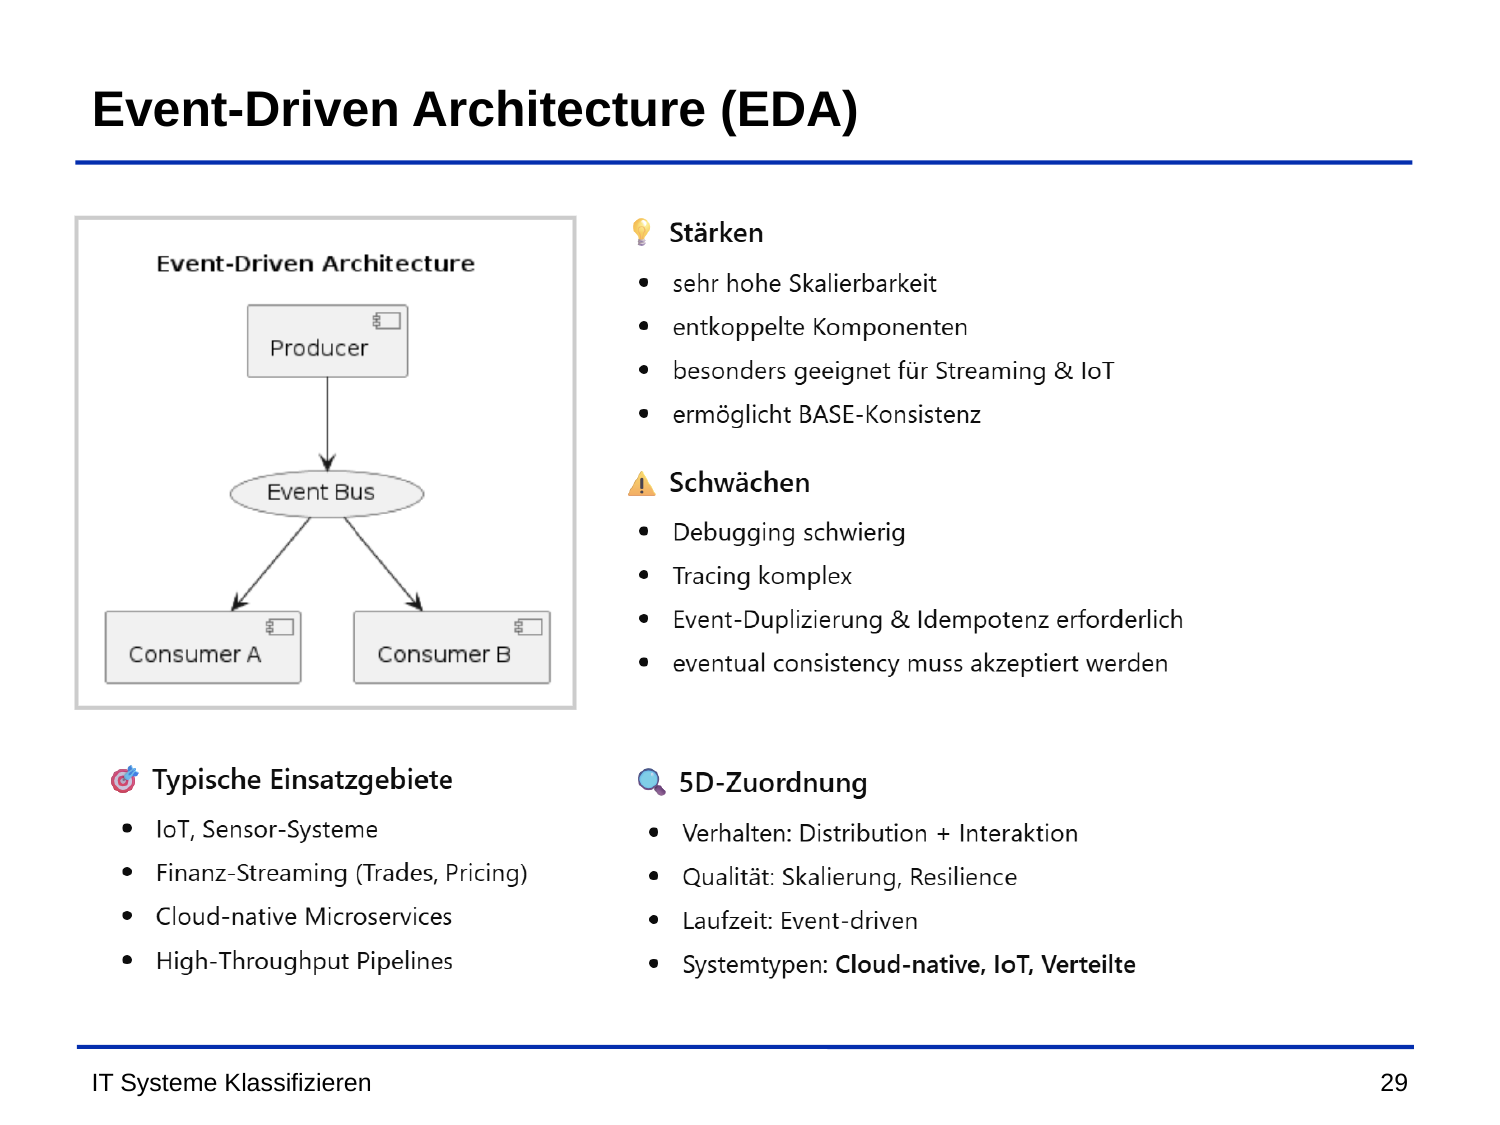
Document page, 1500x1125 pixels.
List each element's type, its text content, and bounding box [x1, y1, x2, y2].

title Event-Driven Architecture (EDA) [76, 42, 1412, 171]
picture [600, 207, 1325, 690]
picture [51, 195, 598, 723]
picture [76, 748, 1233, 1026]
